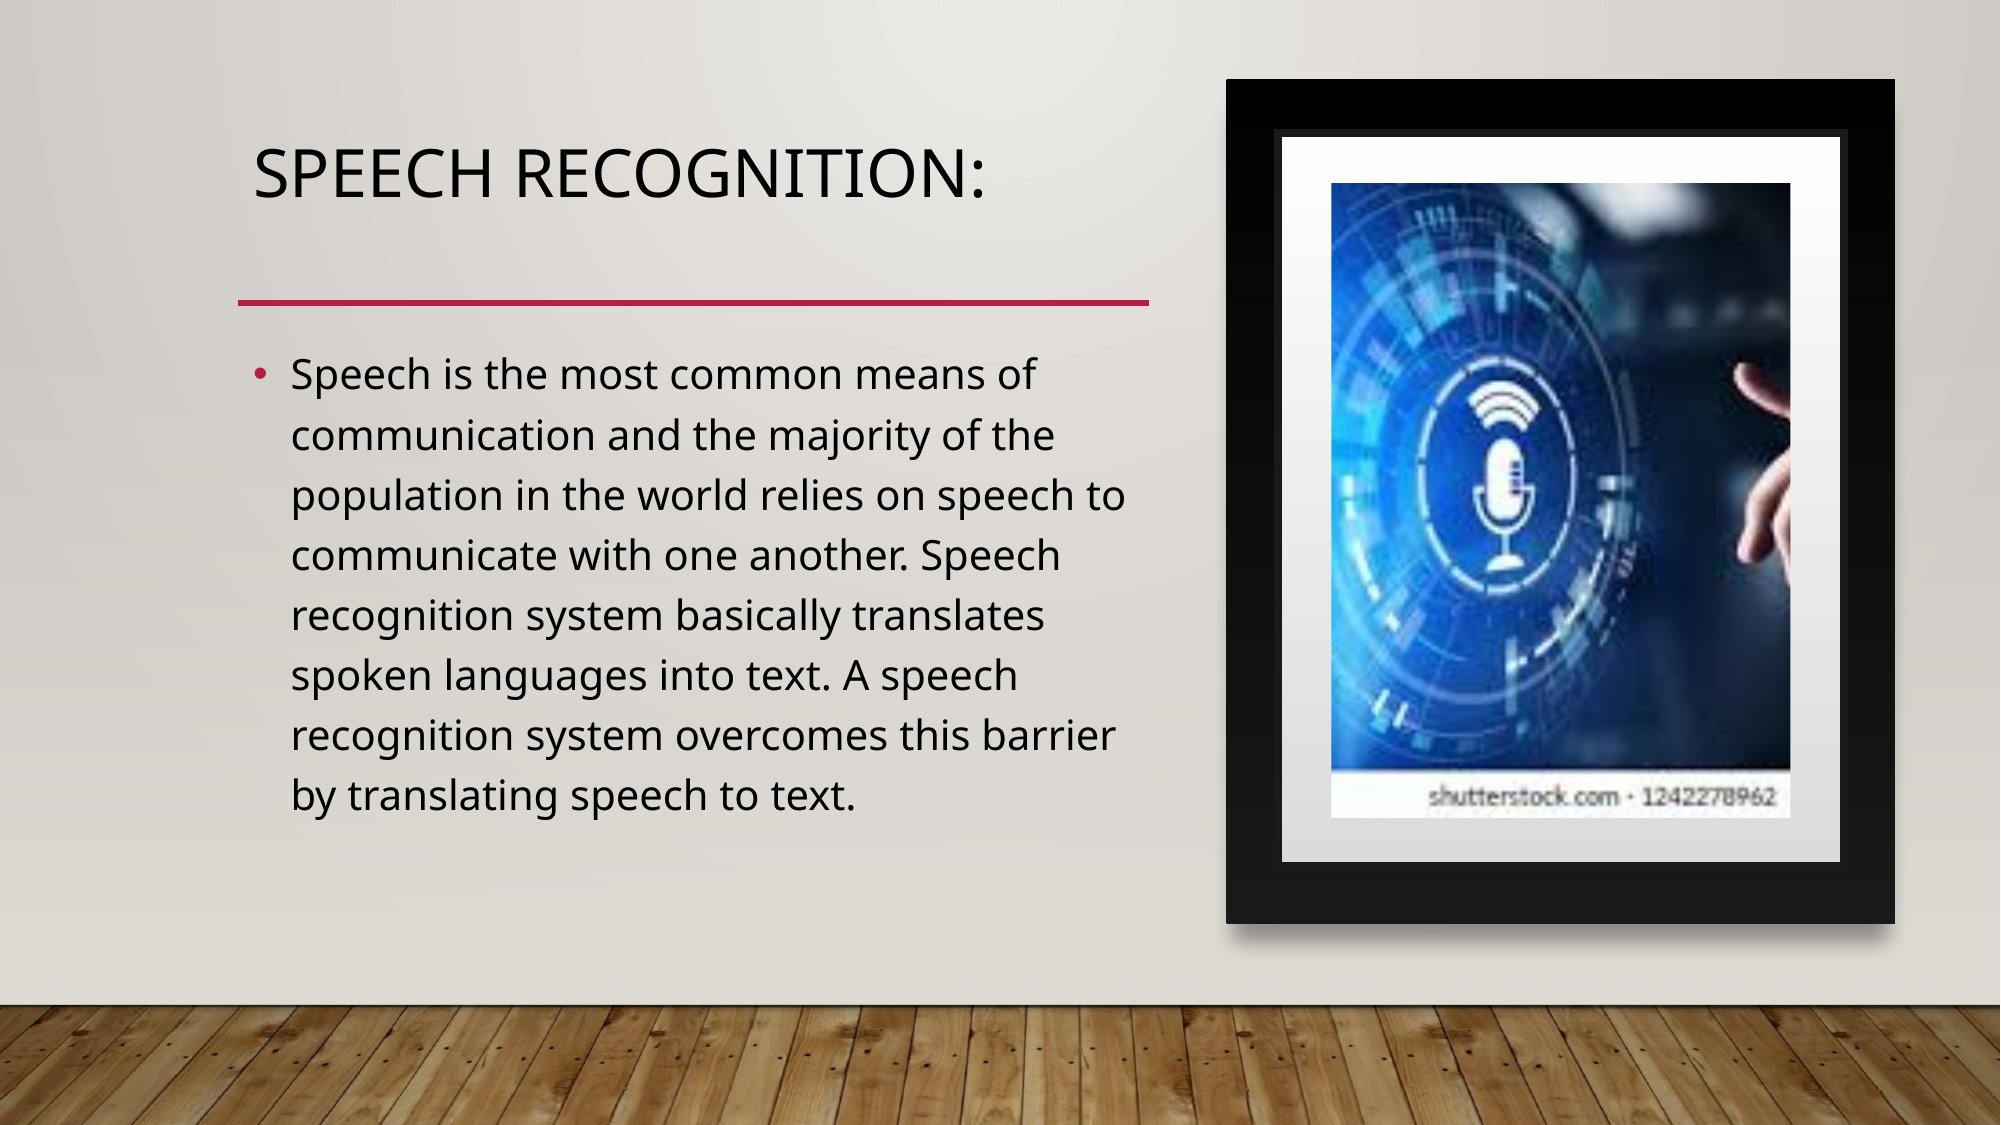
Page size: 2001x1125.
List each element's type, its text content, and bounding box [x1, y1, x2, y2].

picture [1331, 182, 1791, 818]
text_box [0, 0, 2000, 330]
text_box [0, 330, 2000, 1004]
title SPEECH RECOGNITION: [238, 131, 1149, 302]
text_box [1226, 78, 1896, 924]
list Speech is the most common means of communication and the majority of the population in the world relies on speech to communicate with one another. Speech recognition system basically translates spoken languages into text. A speech recognition system overcomes this barrier by translating speech to text. [238, 330, 1149, 897]
picture [0, 1006, 2000, 1125]
